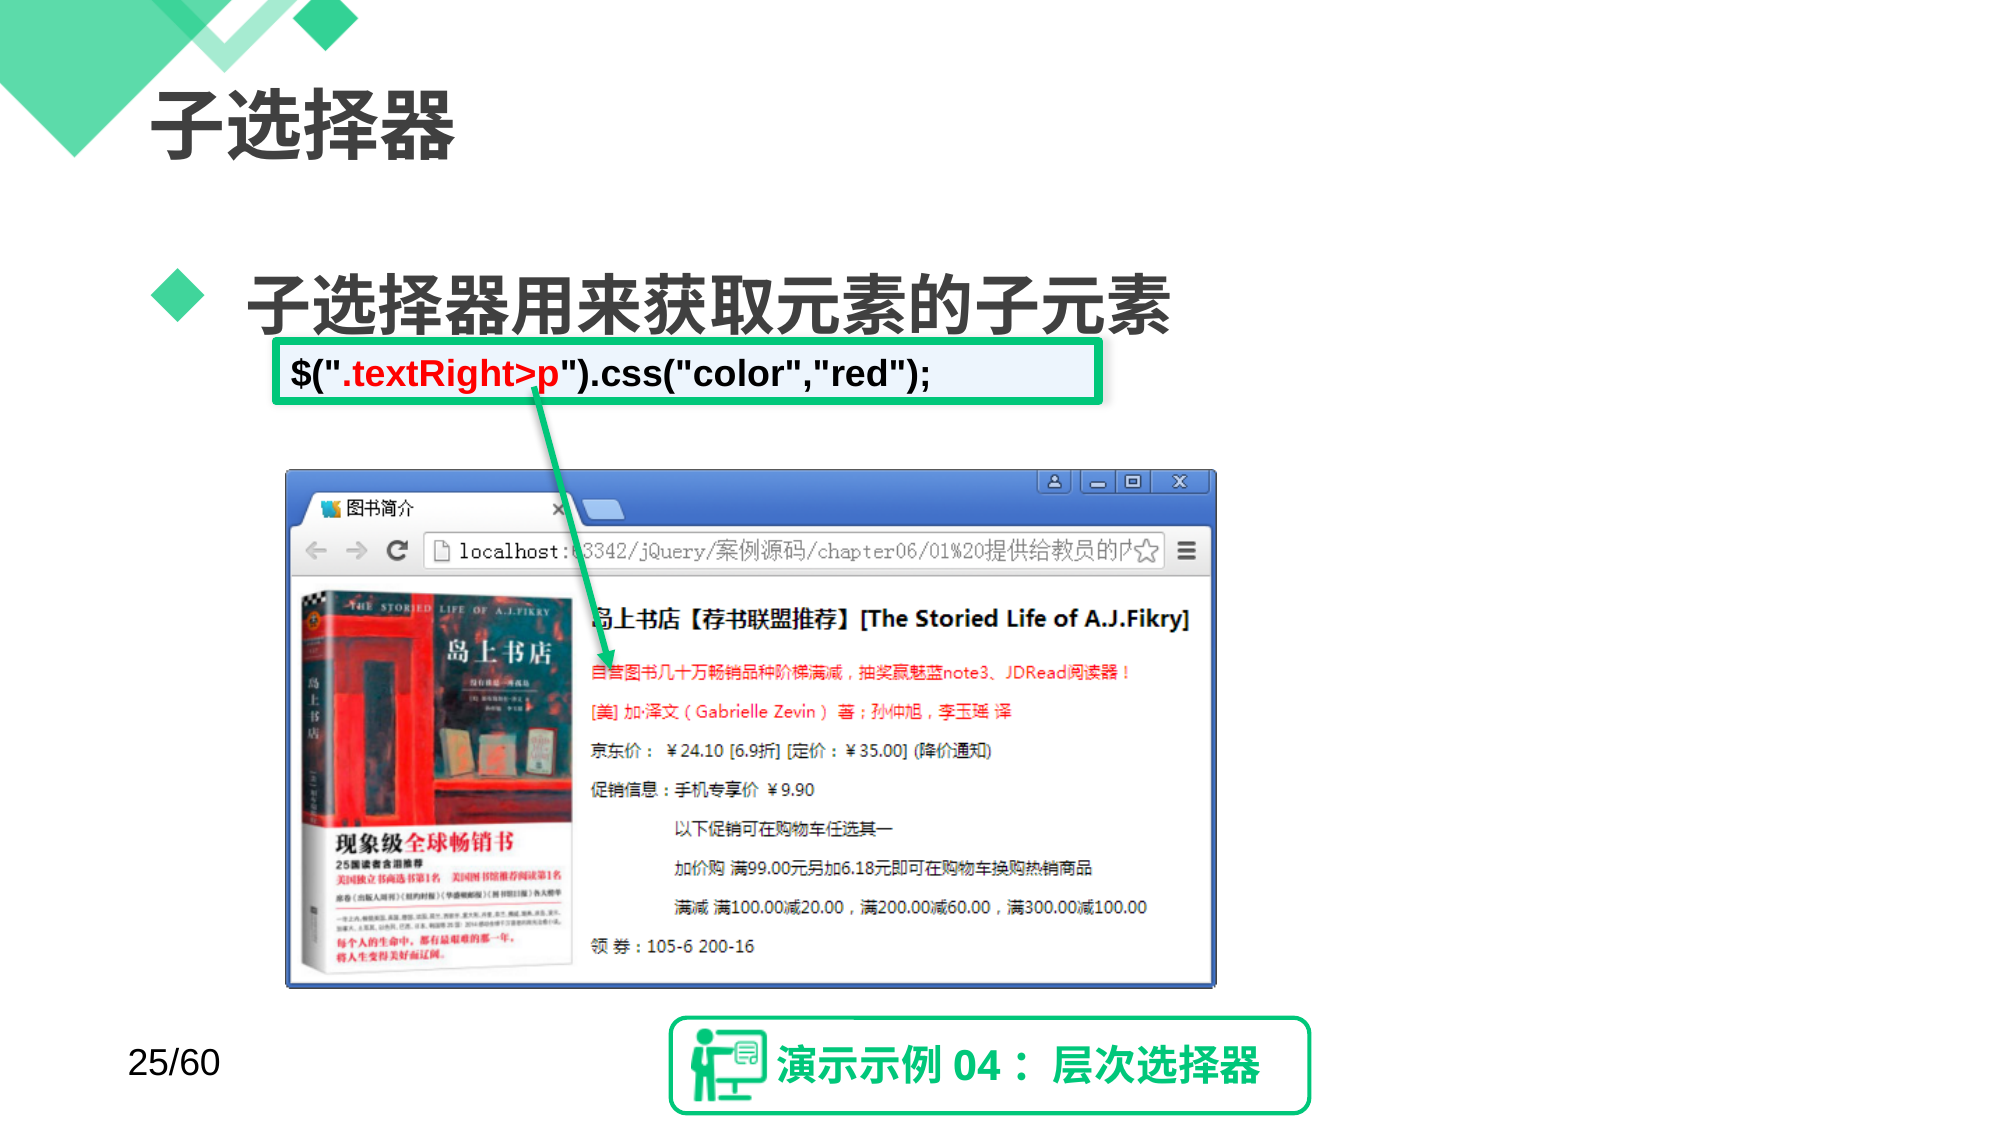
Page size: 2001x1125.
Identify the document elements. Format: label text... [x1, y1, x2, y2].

picture [0, 0, 2000, 1125]
list 子选择器用来获取元素的子元素 [126, 214, 1898, 1006]
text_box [670, 1017, 1310, 1114]
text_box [533, 386, 612, 671]
title 子选择器 [129, 45, 1692, 201]
text_box $(".textRight>p").css("color","red"); [276, 341, 1099, 401]
